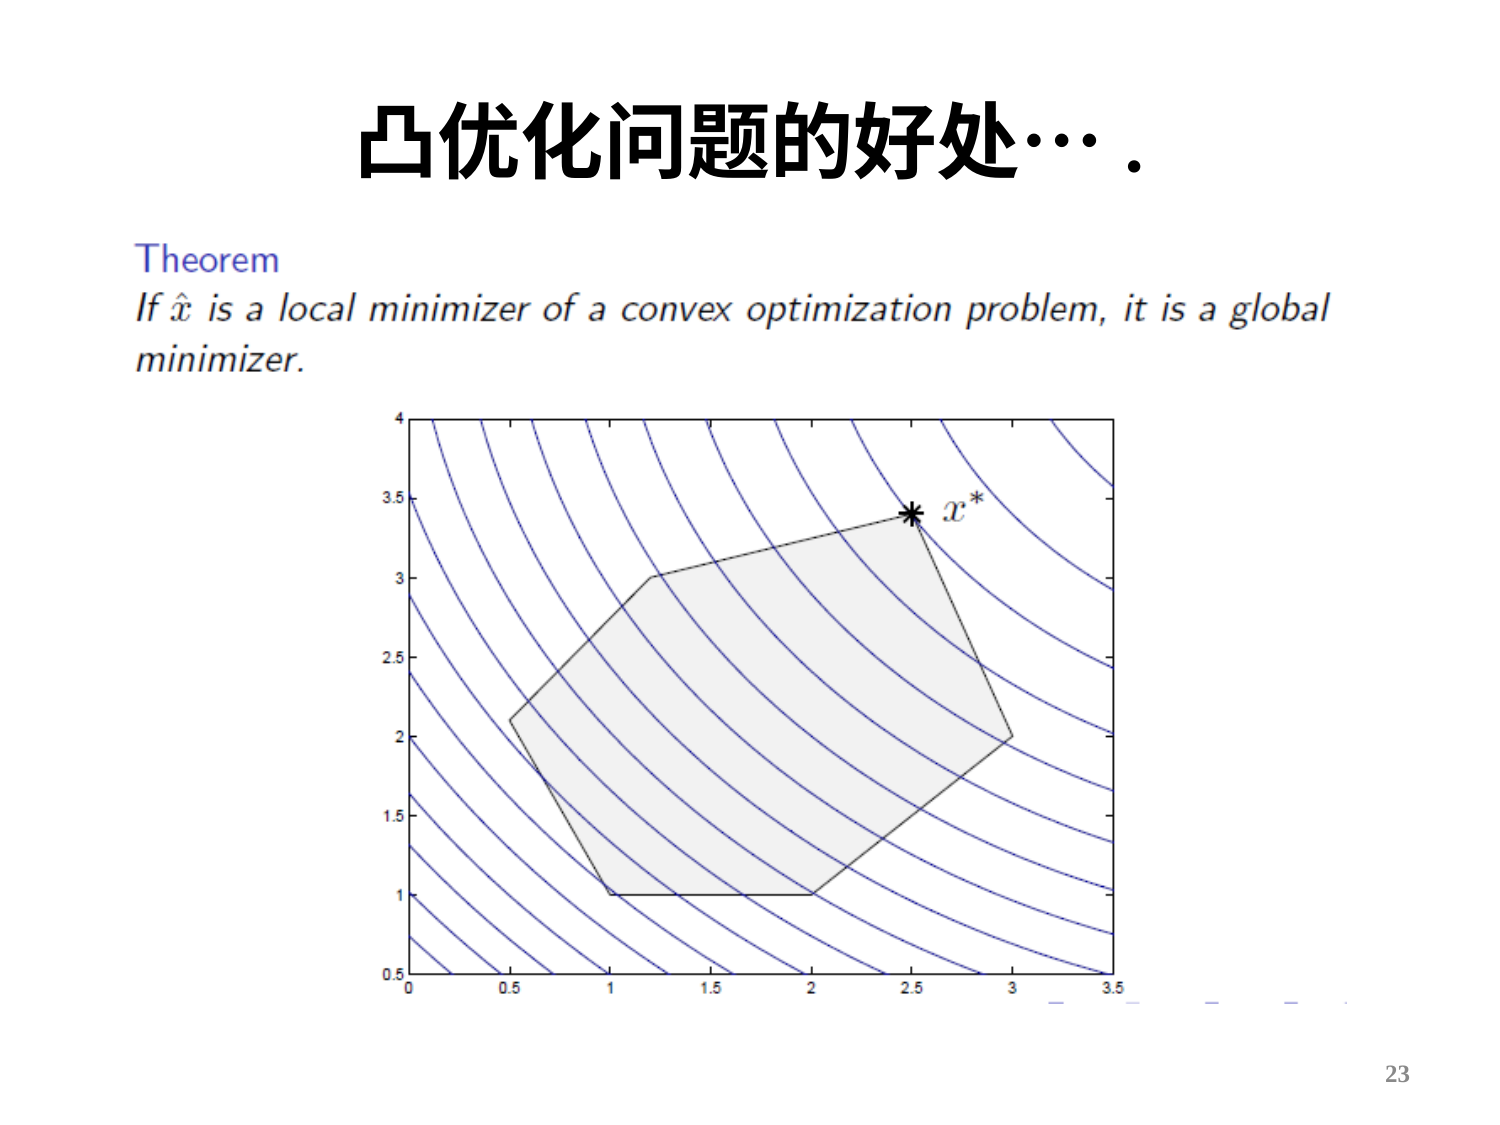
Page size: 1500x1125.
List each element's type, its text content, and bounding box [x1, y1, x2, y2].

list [119, 232, 1347, 1004]
title 凸优化问题的好处…. [75, 45, 1425, 233]
slide_number 23 [1074, 1042, 1425, 1103]
